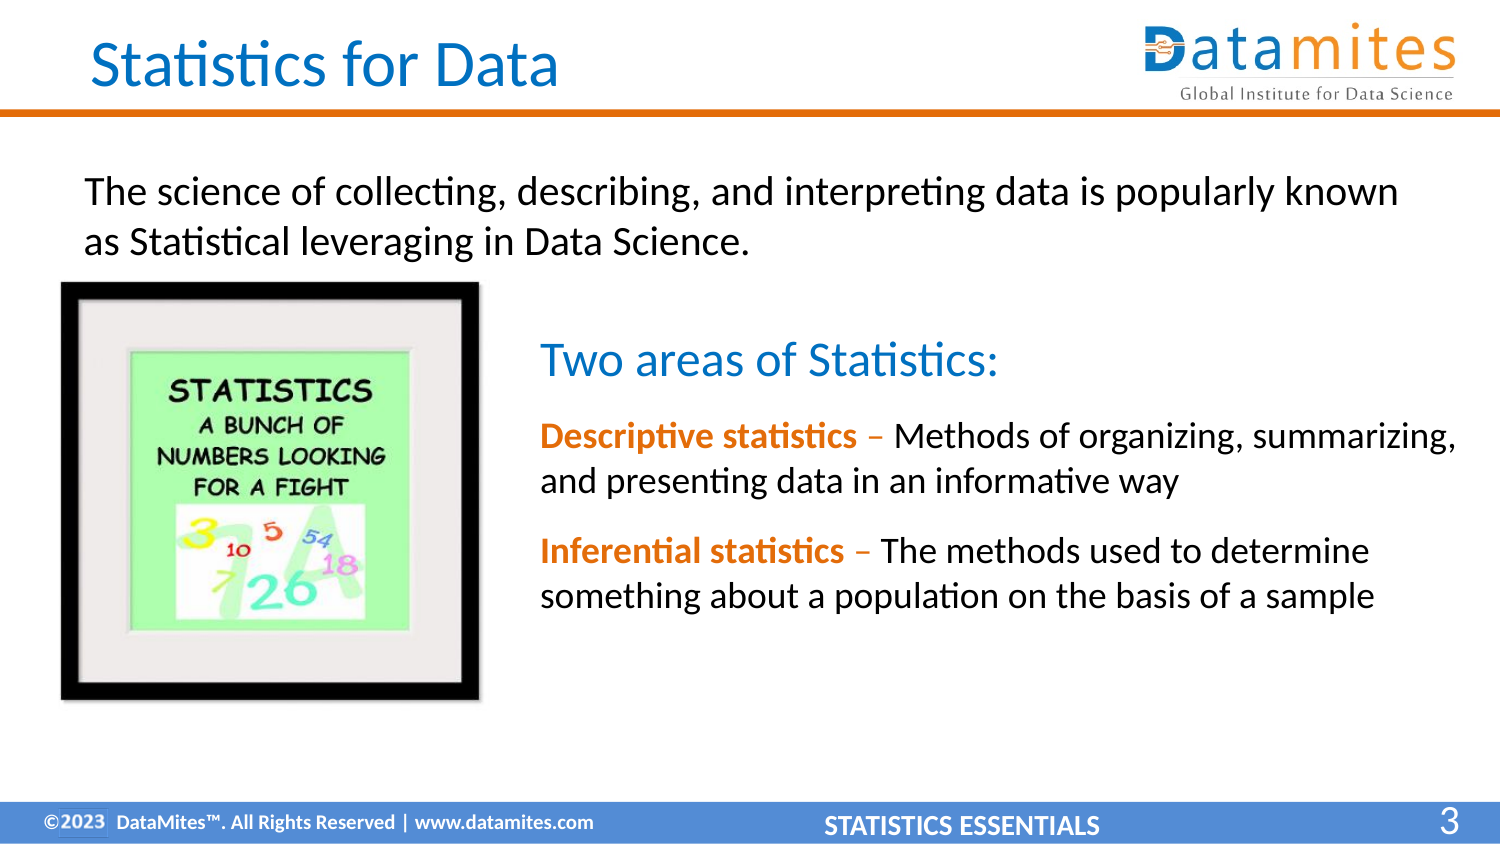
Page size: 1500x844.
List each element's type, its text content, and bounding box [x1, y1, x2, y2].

title Statistics for Data [75, 21, 900, 98]
text_box Two areas of Statistics: Descriptive statistics – Methods of organizing, summarizing, and presenting data in an informative way Inferential statistics – The methods used to determine something about a population on the basis of a sample [524, 318, 1500, 669]
text_box The science of collecting, describing, and interpreting data is popularly known as Statistical leveraging in Data Science. [12, 155, 1450, 752]
footer STATISTICS ESSENTIALS [624, 798, 1300, 844]
picture [0, 801, 167, 844]
slide_number ‹#› [1387, 795, 1475, 841]
picture [1137, 19, 1463, 104]
picture [49, 271, 490, 712]
